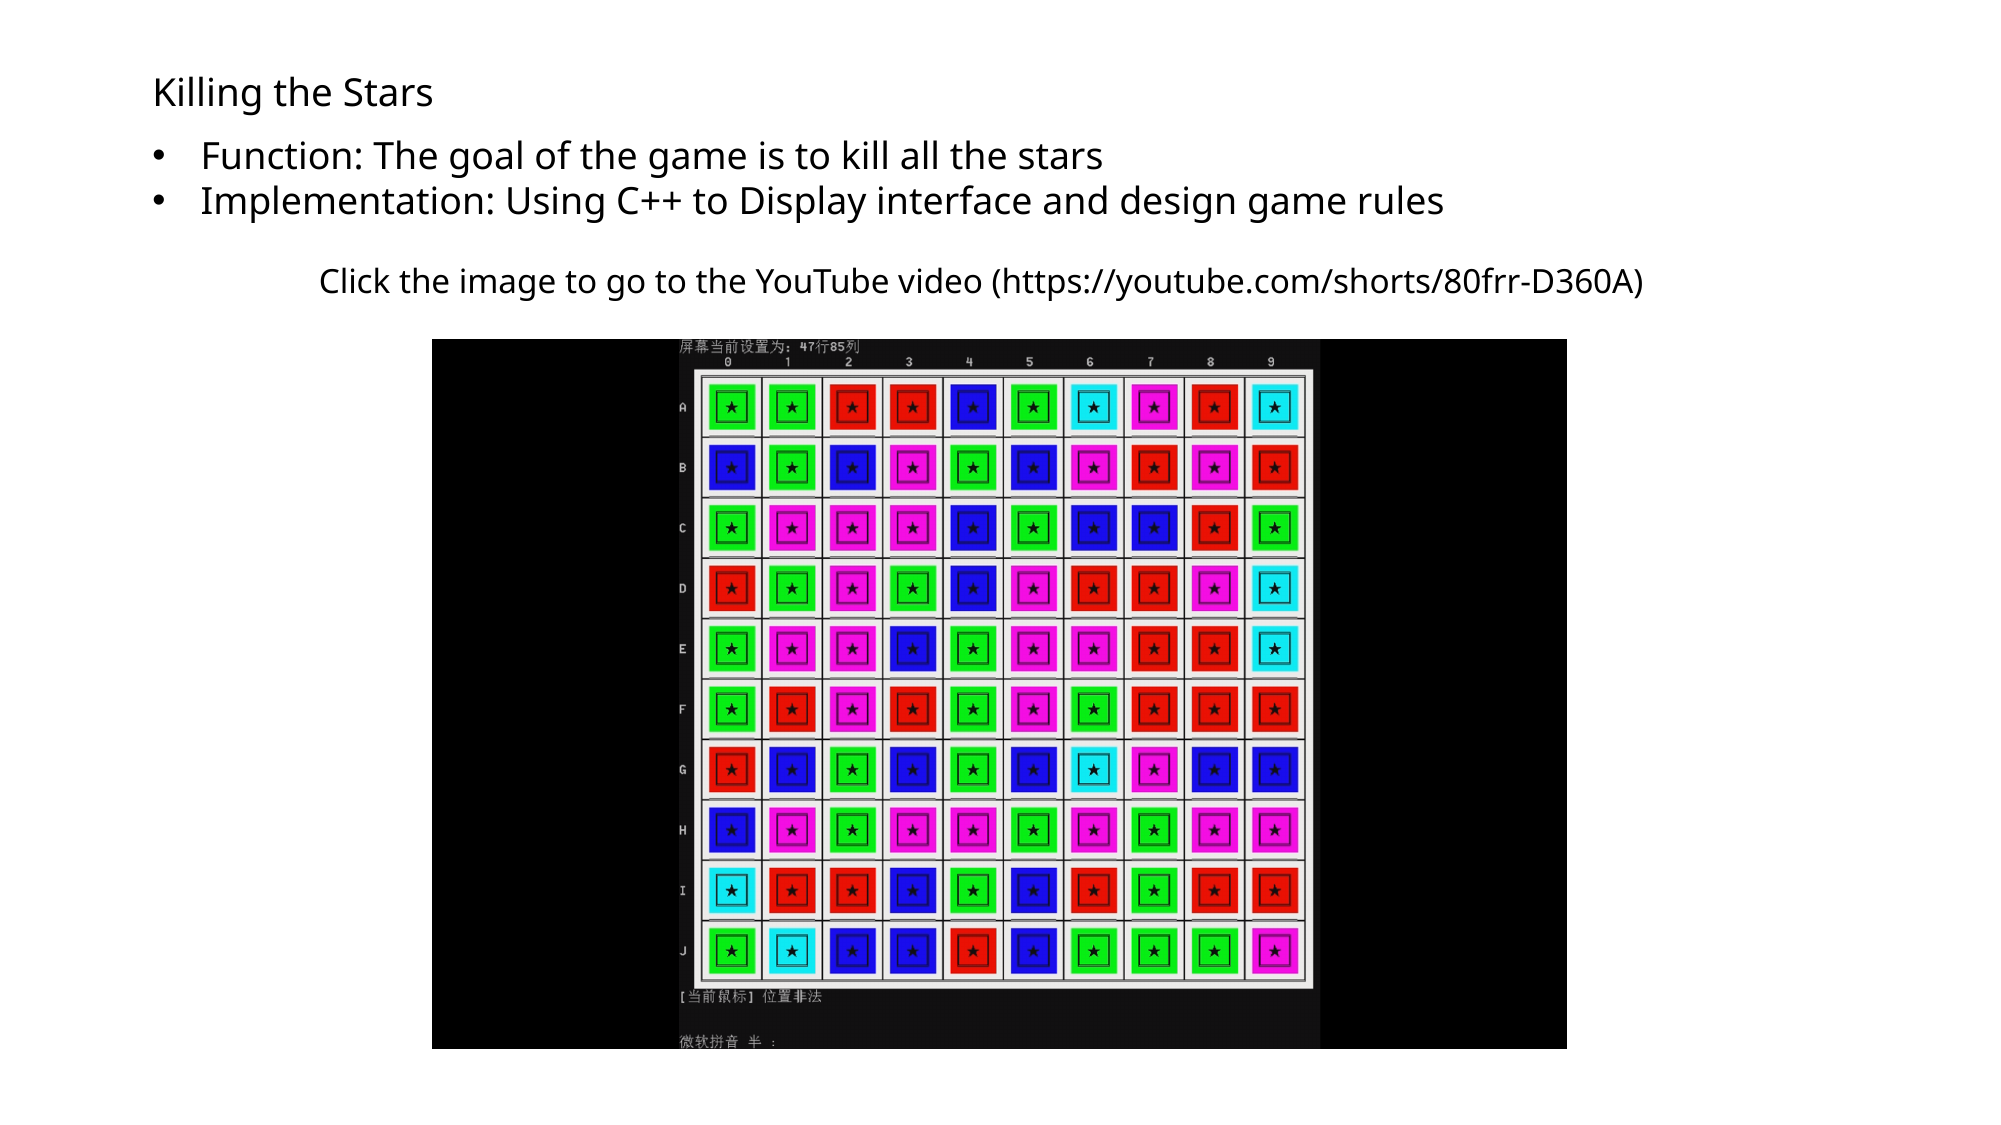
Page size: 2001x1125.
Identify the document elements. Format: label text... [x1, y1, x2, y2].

title Killing the Stars [137, 59, 1863, 103]
text_box Click the image to go to the YouTube video (https://youtube.com/shorts/80frr-D360A) [303, 225, 2000, 334]
picture [432, 339, 1568, 1049]
text_box Function: The goal of the game is to kill all the stars Implementation: Using C++ to Display interface and design game rules [137, 103, 2000, 251]
